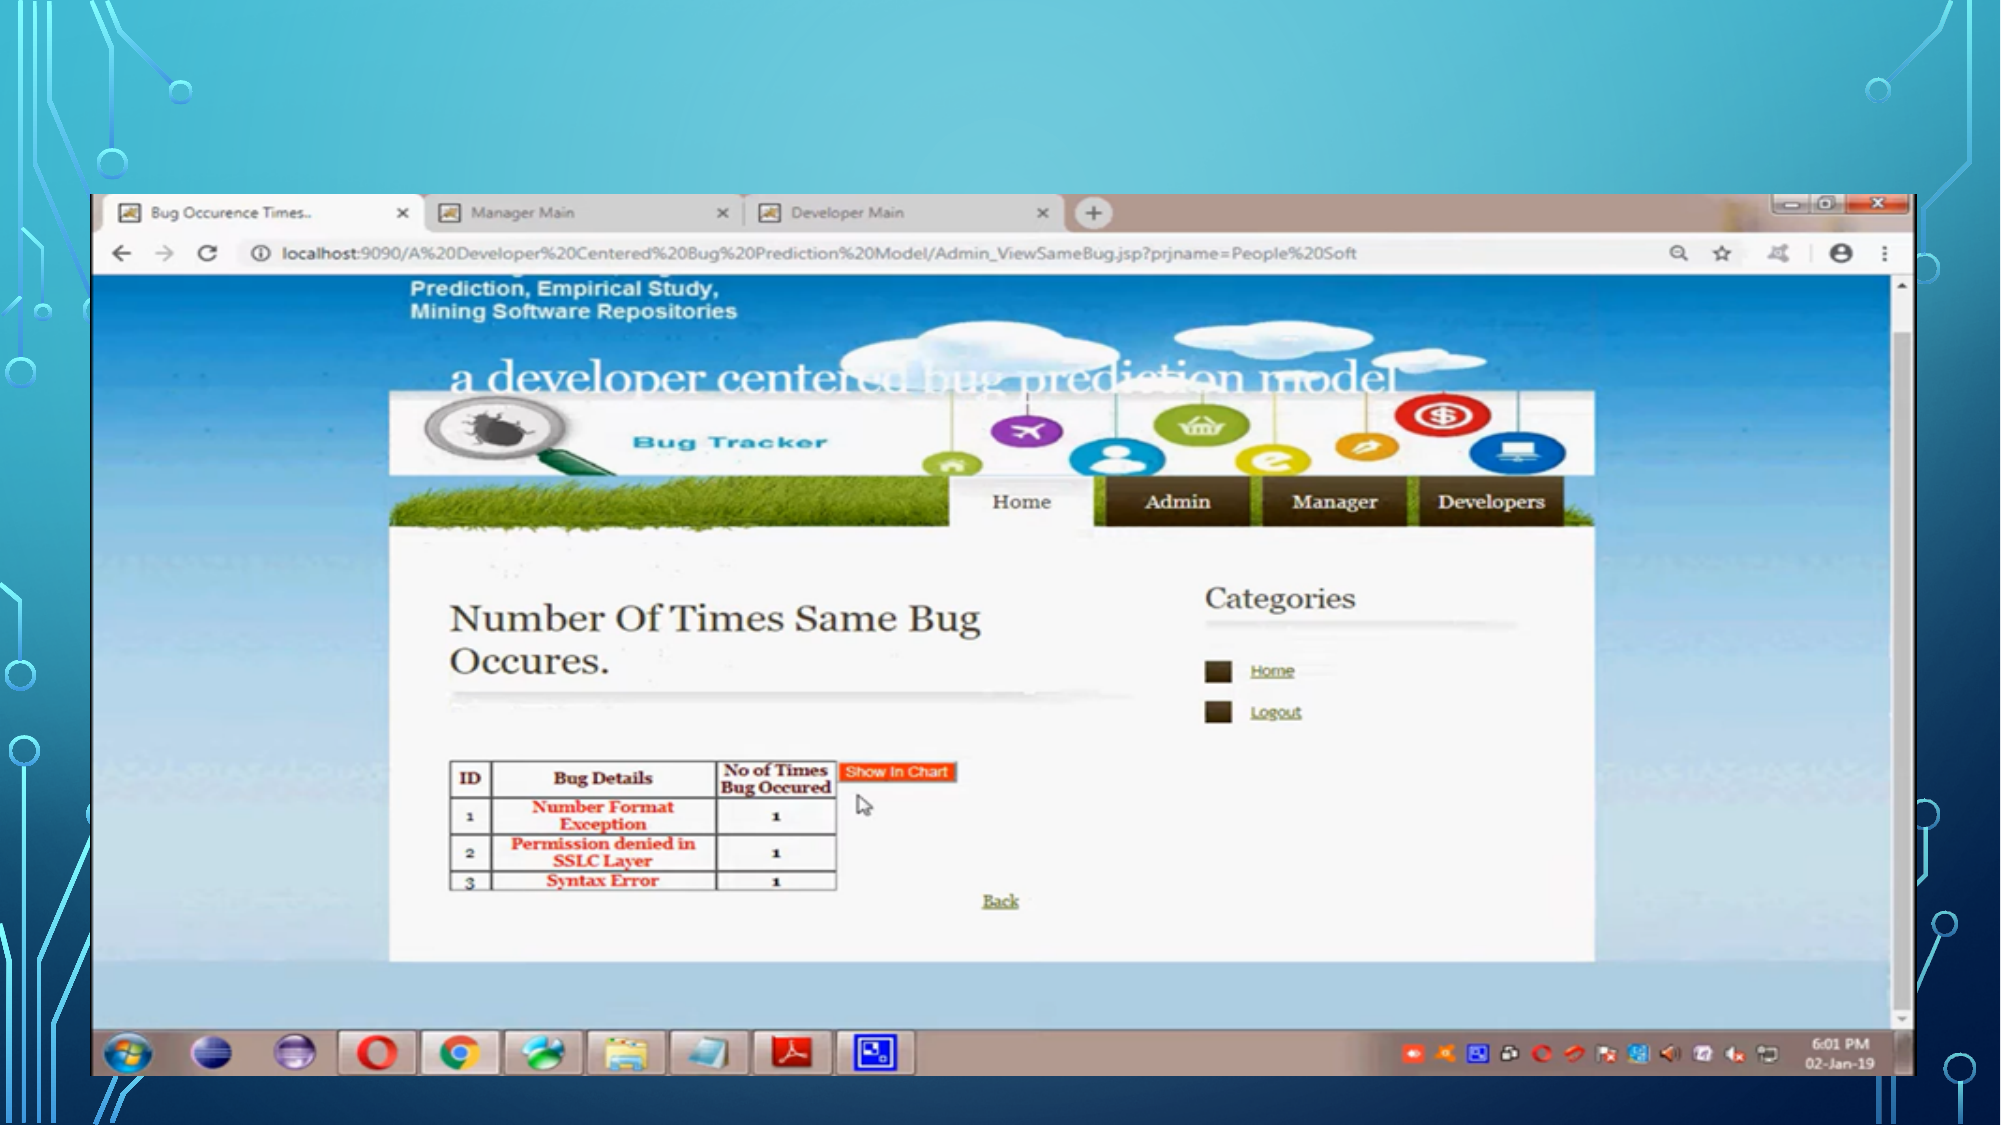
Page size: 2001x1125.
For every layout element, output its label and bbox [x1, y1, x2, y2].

picture [90, 194, 1917, 1077]
